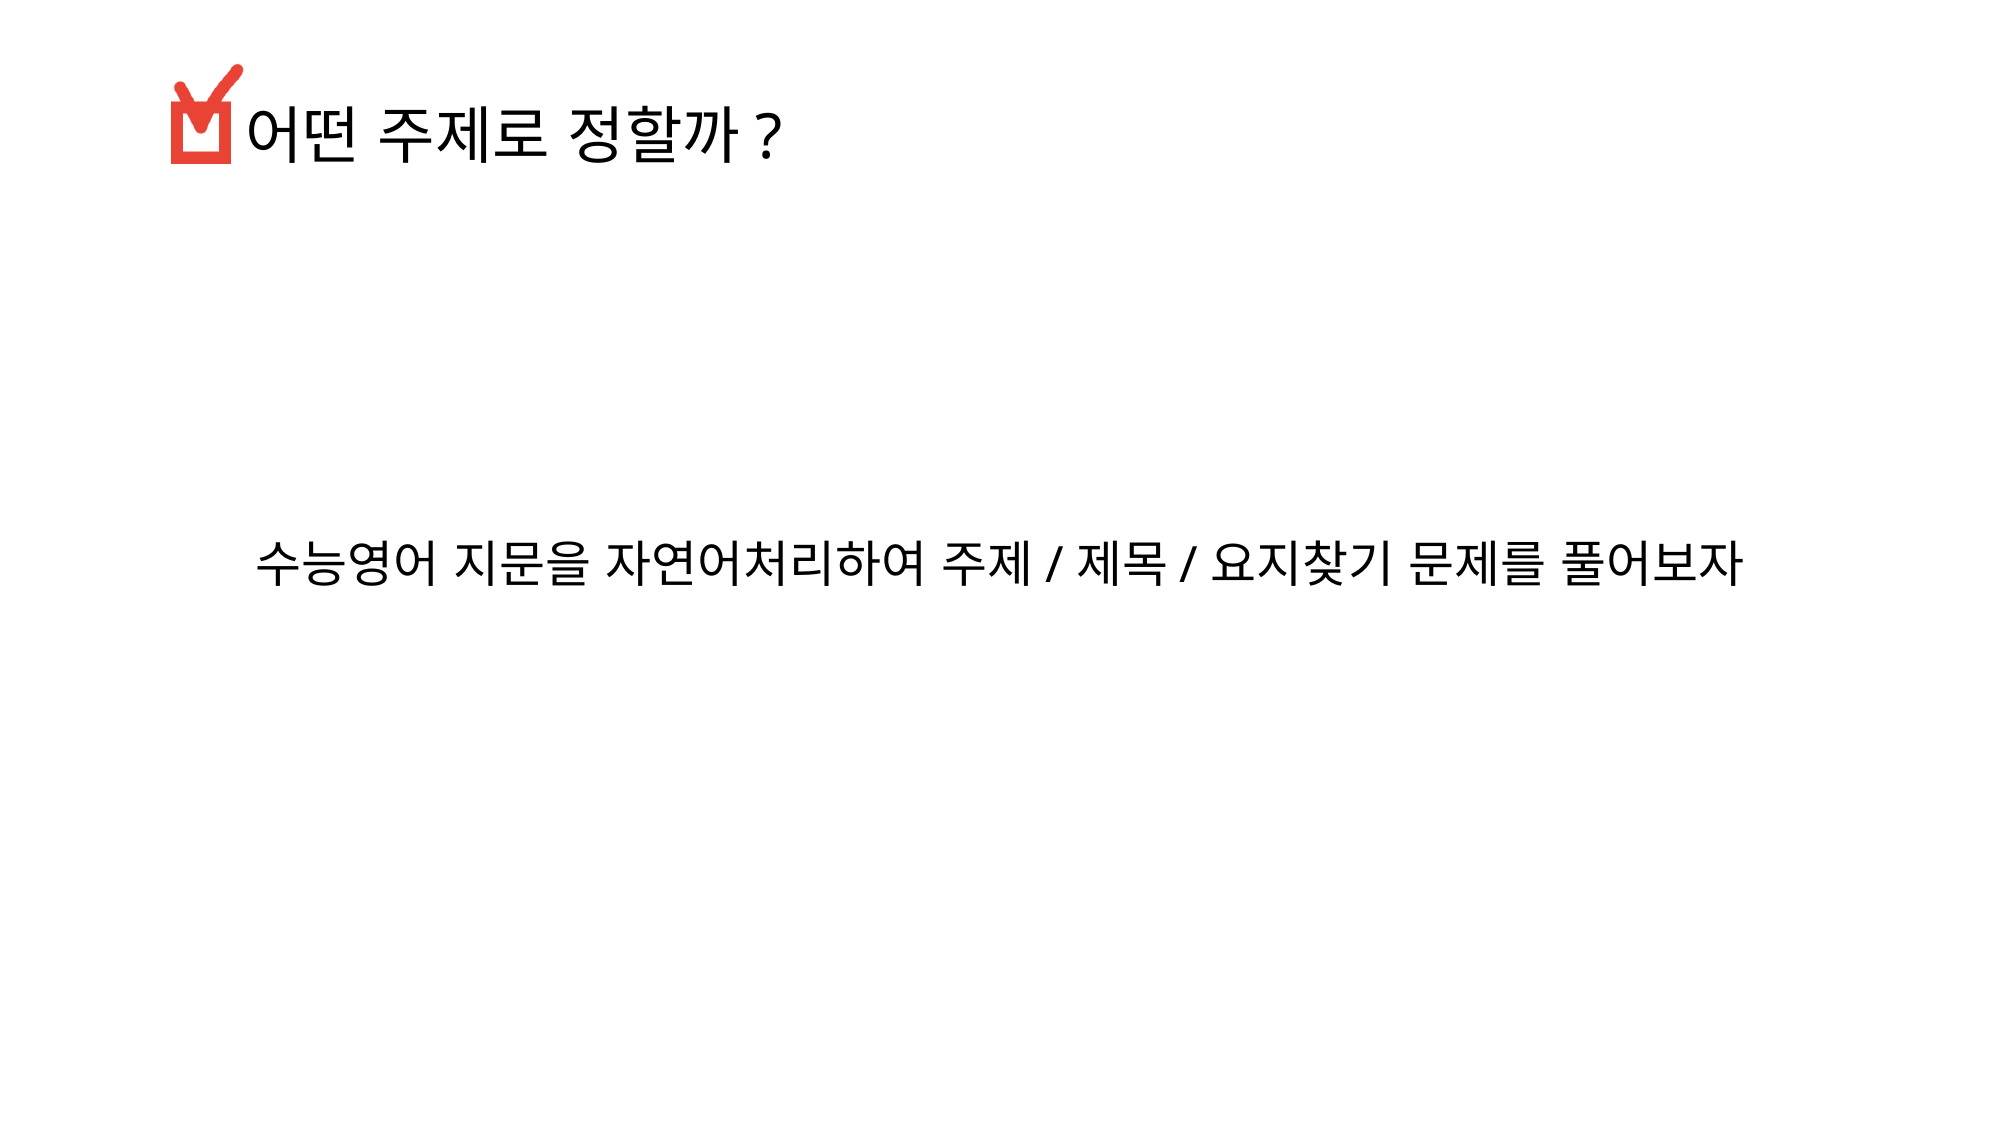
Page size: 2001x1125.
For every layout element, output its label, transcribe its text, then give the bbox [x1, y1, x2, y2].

picture [159, 63, 249, 184]
text_box 어떤 주제로 정할까? [249, 88, 798, 178]
text_box 수능영어 지문을 자연어처리하여 주제/제목/요지찾기 문제를 풀어보자 [0, 524, 2000, 600]
